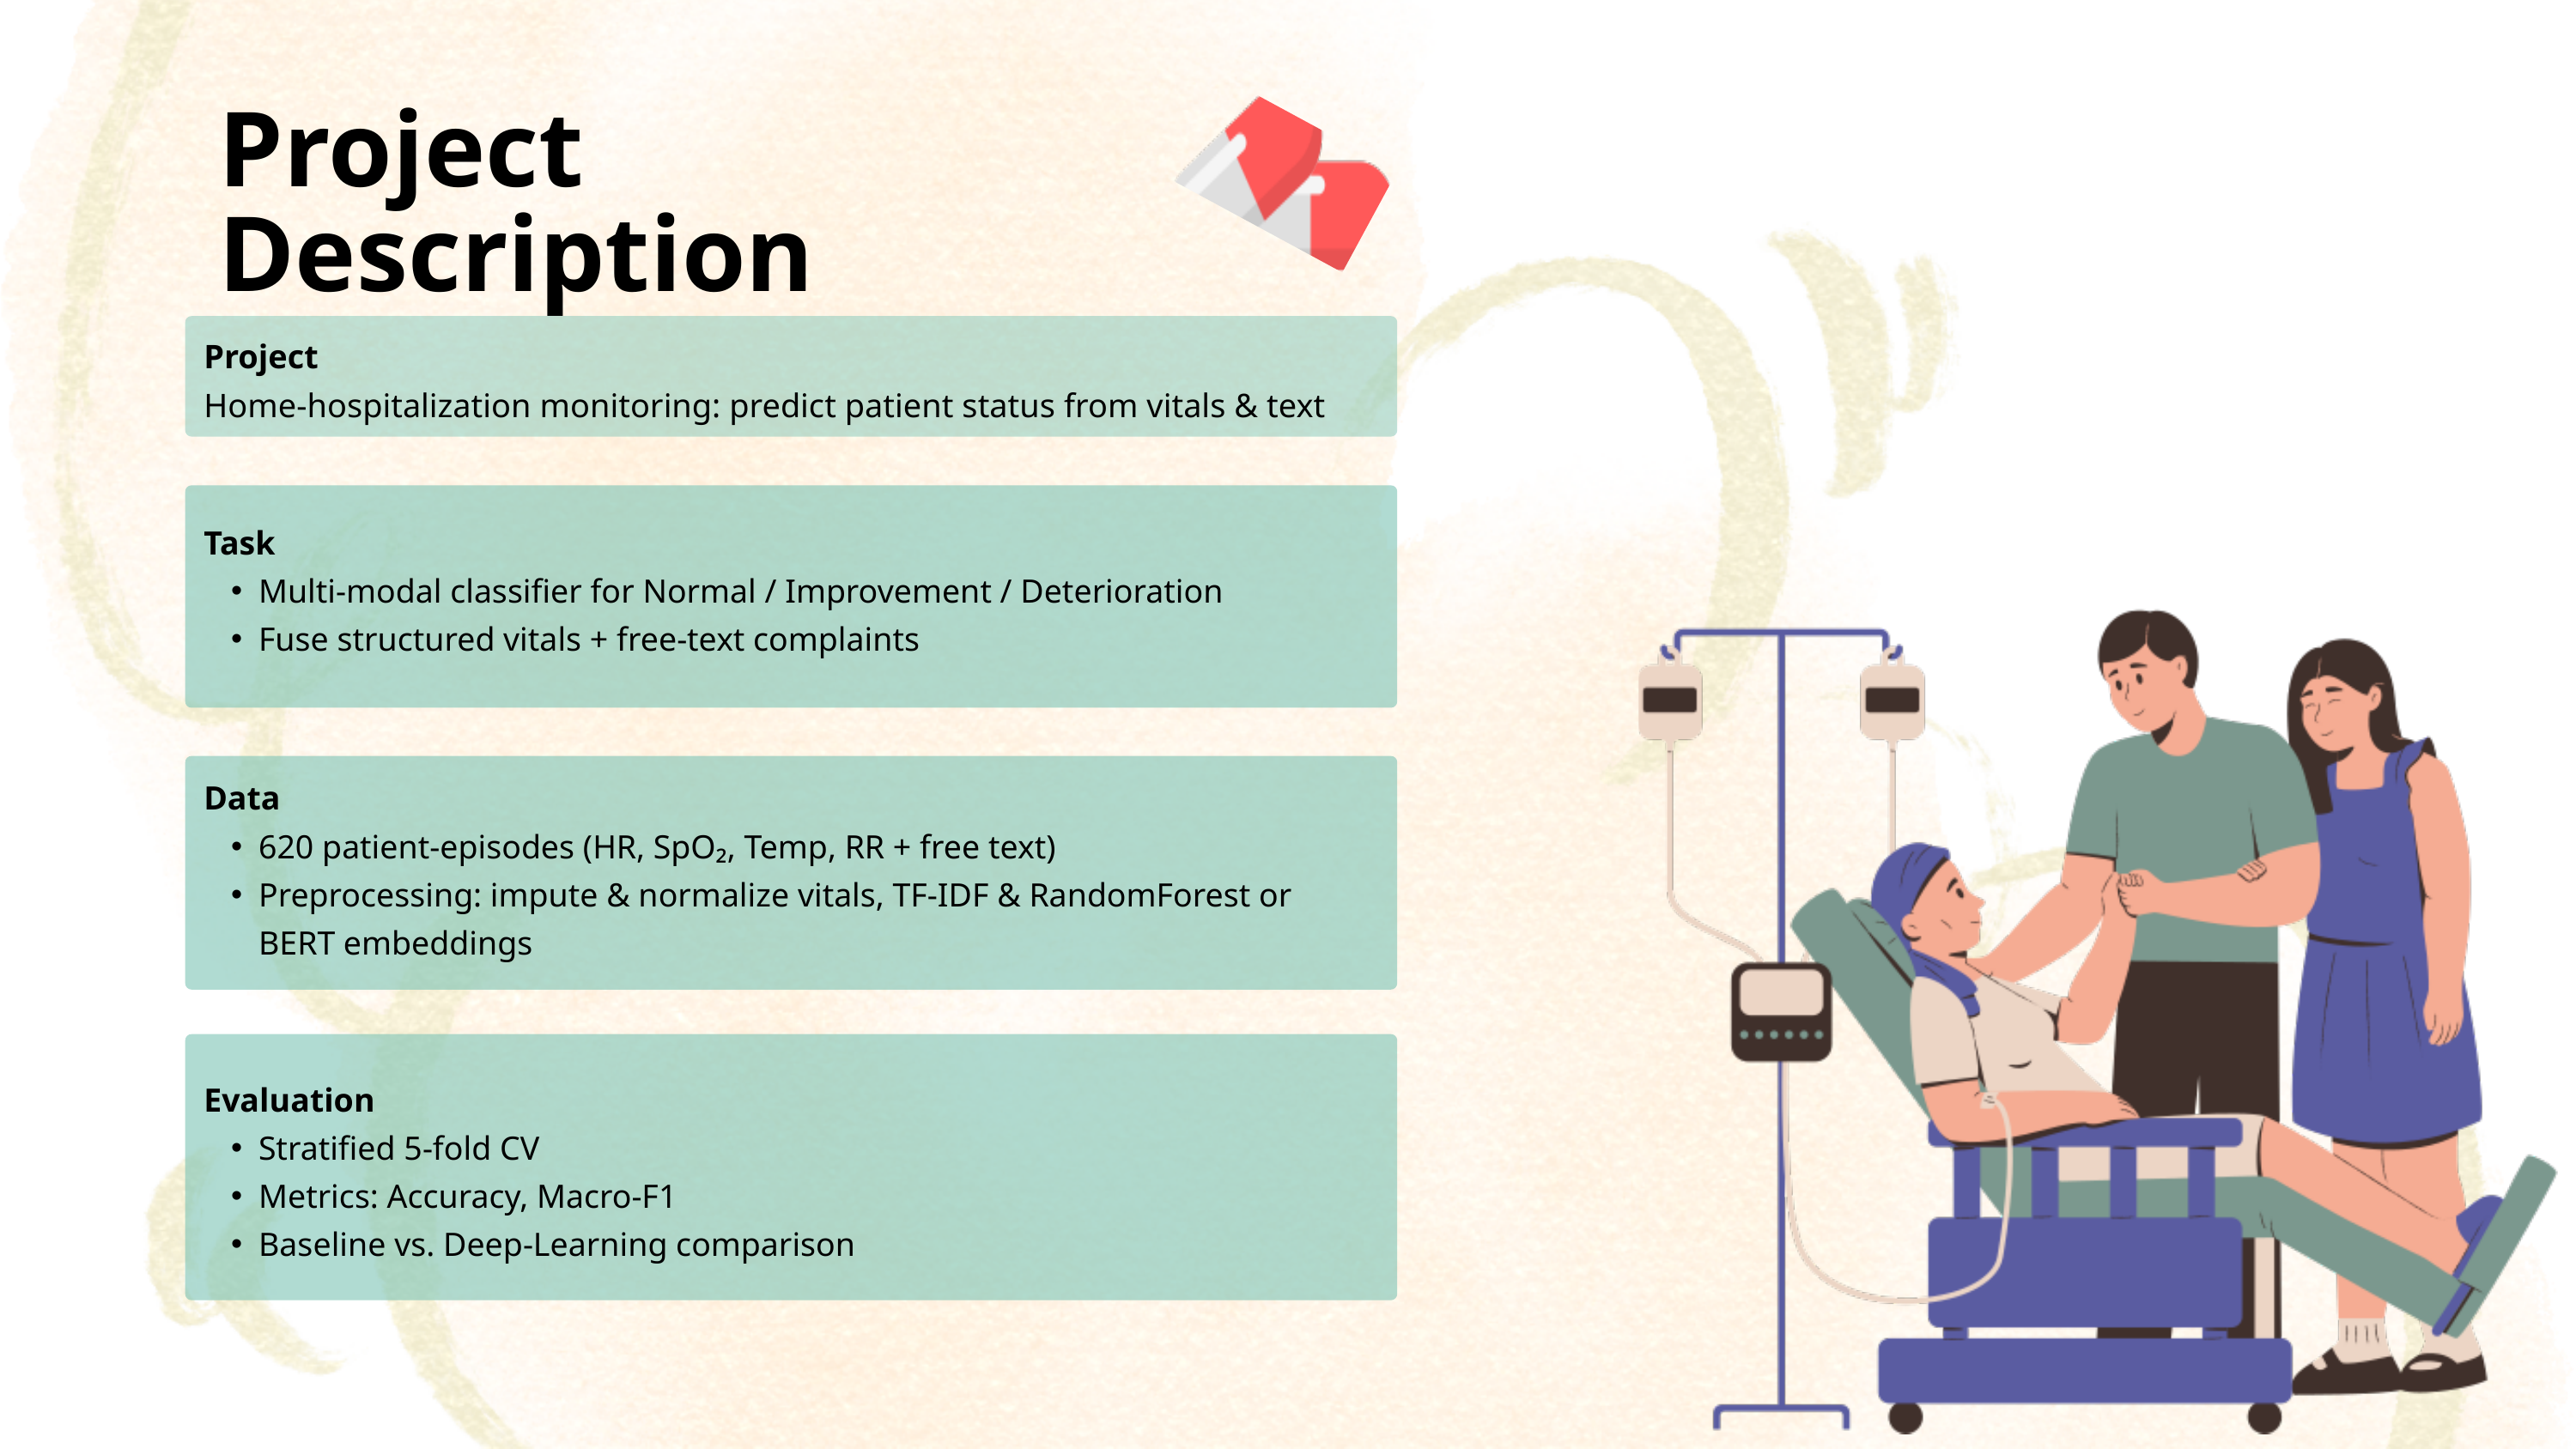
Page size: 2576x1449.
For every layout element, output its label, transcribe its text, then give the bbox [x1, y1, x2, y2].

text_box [185, 315, 1398, 437]
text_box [185, 485, 1398, 708]
text_box [1173, 74, 1398, 273]
text_box Project Description [218, 102, 1173, 312]
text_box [185, 755, 1398, 990]
text_box [1638, 606, 2560, 1434]
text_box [185, 1034, 1398, 1300]
text_box [0, 0, 2576, 1449]
